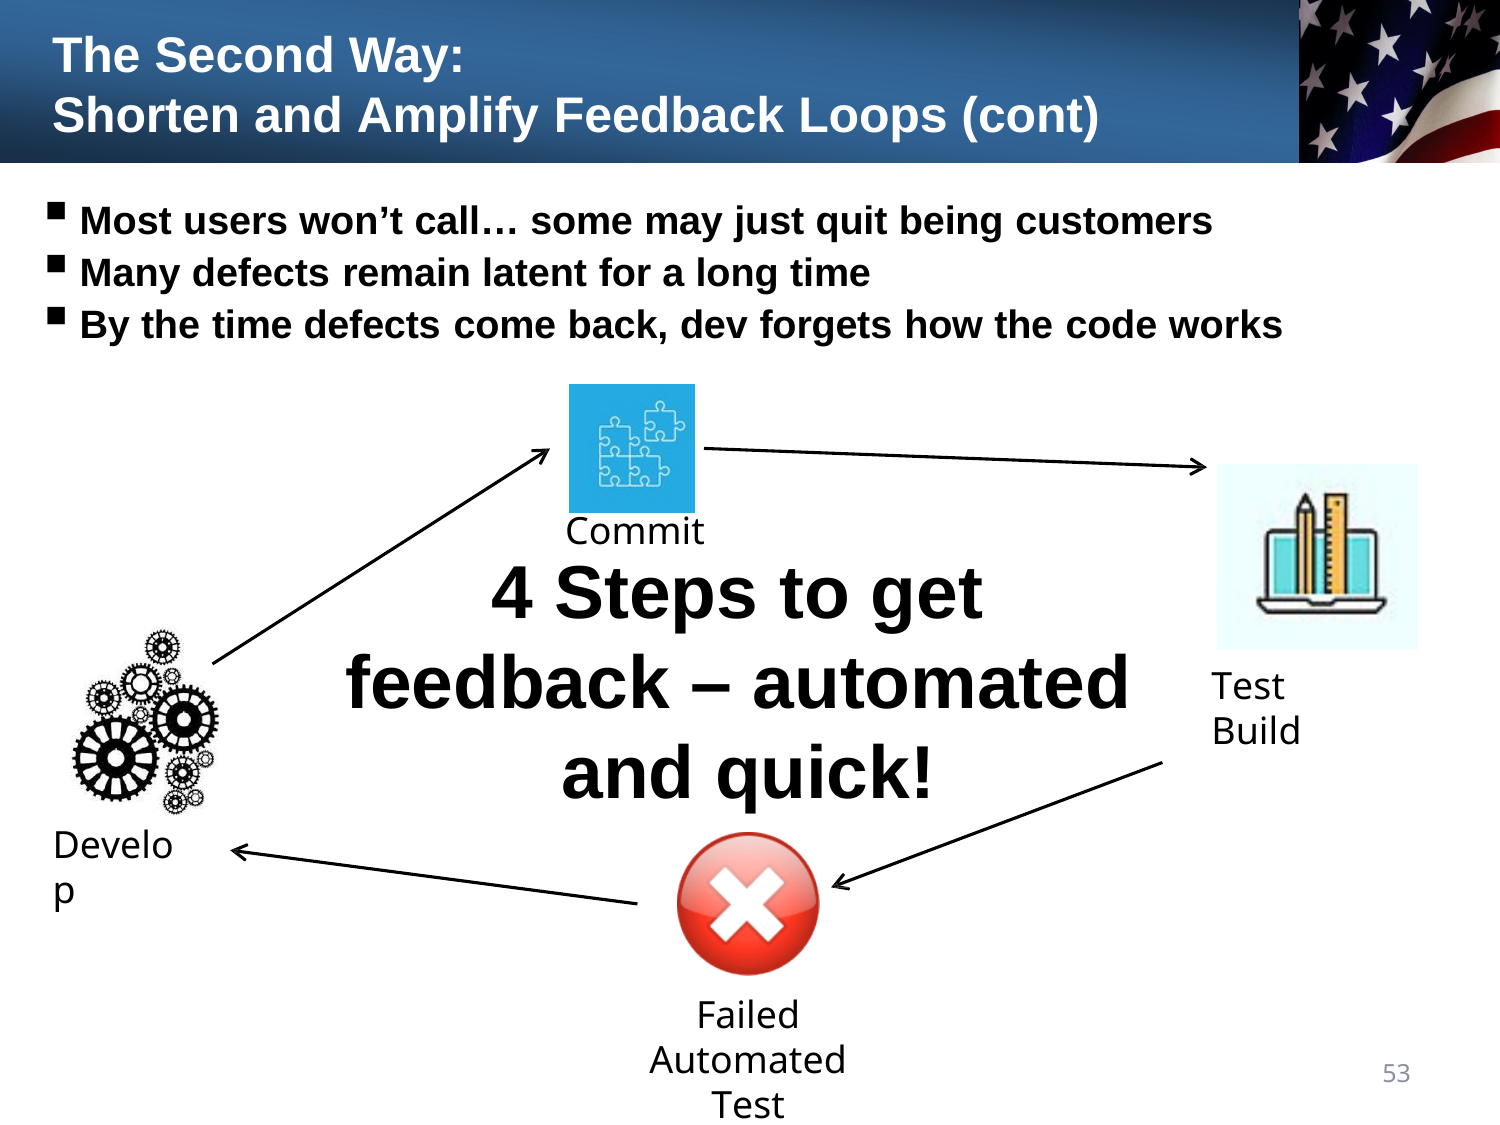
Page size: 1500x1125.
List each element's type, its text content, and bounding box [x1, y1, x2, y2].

text_box [703, 446, 1208, 476]
text_box 53 [1380, 1055, 1413, 1088]
text_box Most users won’t call… some may just quit being customers Many defects remain latent for a long time By the time defects come back, dev forgets how the code works [40, 192, 1289, 347]
picture [676, 832, 820, 976]
text_box [831, 814, 1031, 891]
picture [1217, 464, 1419, 650]
text_box [1134, 761, 1163, 775]
text_box Develop [50, 819, 193, 912]
text_box Test Build [1209, 660, 1377, 753]
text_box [69, 448, 551, 816]
text_box Commit 4 Steps to get feedback – automated and quick! [554, 513, 1134, 814]
text_box The Second Way: [50, 20, 470, 80]
text_box Failed Automated Test [616, 988, 881, 1125]
title Shorten and Amplify Feedback Loops (cont) [50, 80, 1103, 271]
text_box [230, 843, 638, 906]
picture [0, 0, 1500, 163]
picture [568, 383, 695, 514]
